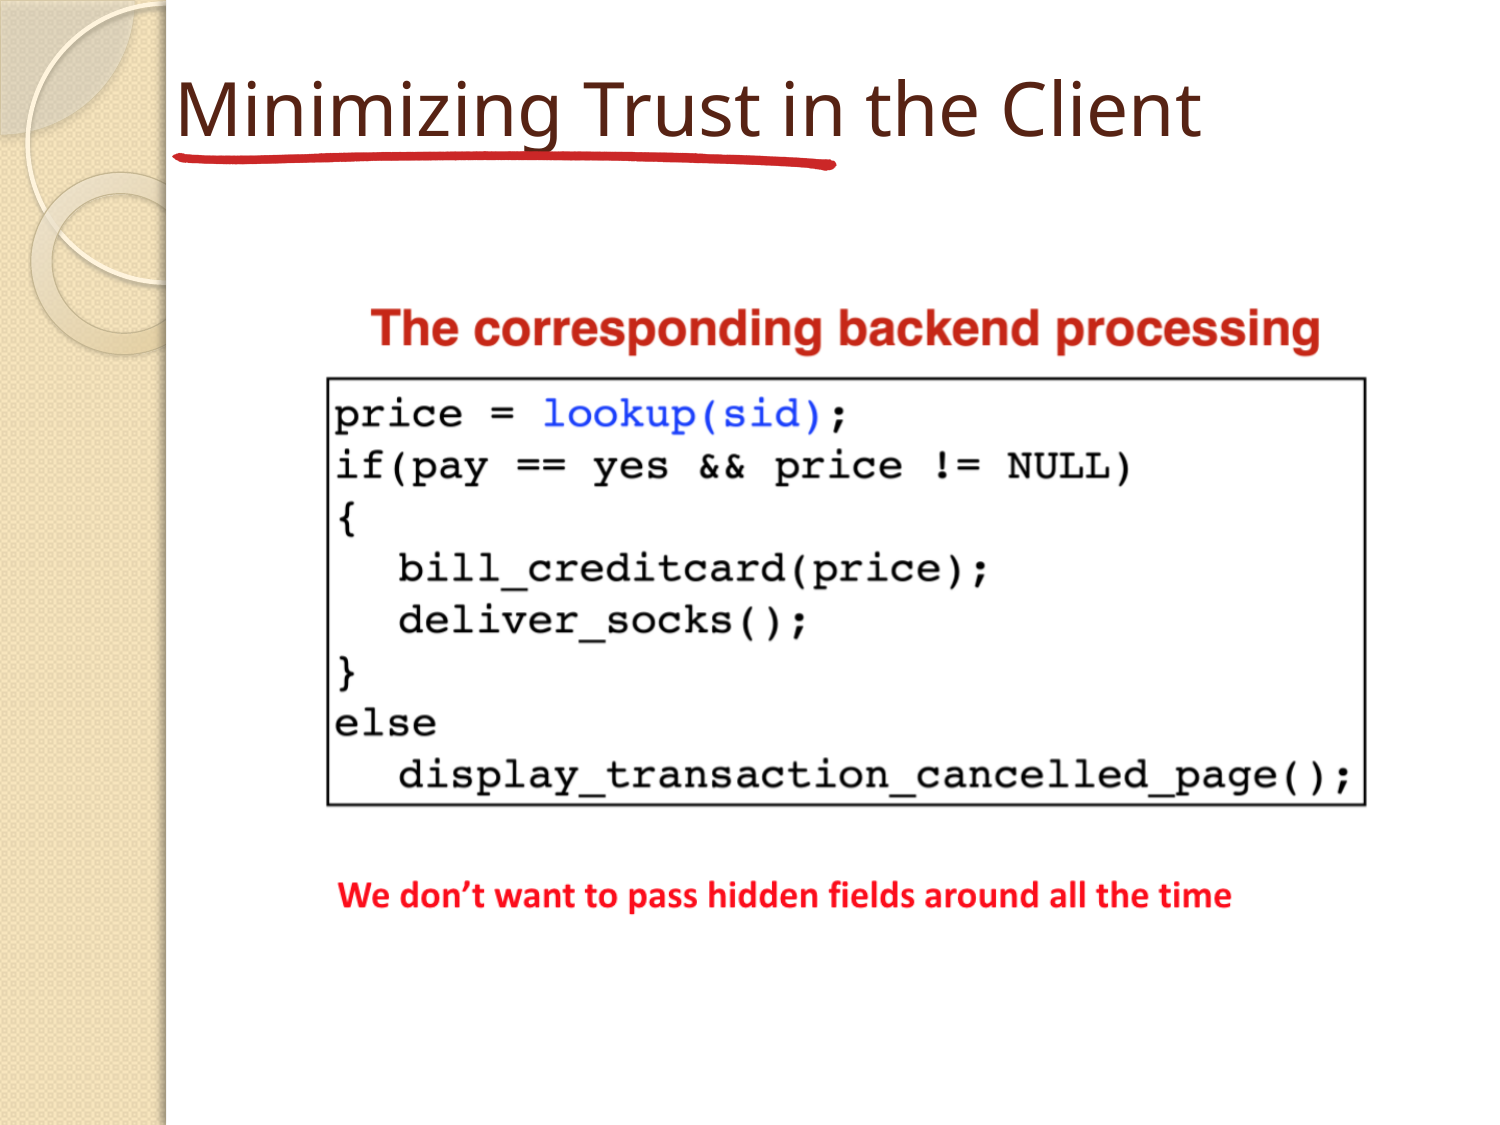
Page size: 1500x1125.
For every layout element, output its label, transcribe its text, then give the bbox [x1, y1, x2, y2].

picture [324, 869, 1247, 922]
title Minimizing Trust in the Client [160, 33, 1436, 180]
picture [299, 297, 1390, 822]
picture [169, 146, 845, 176]
